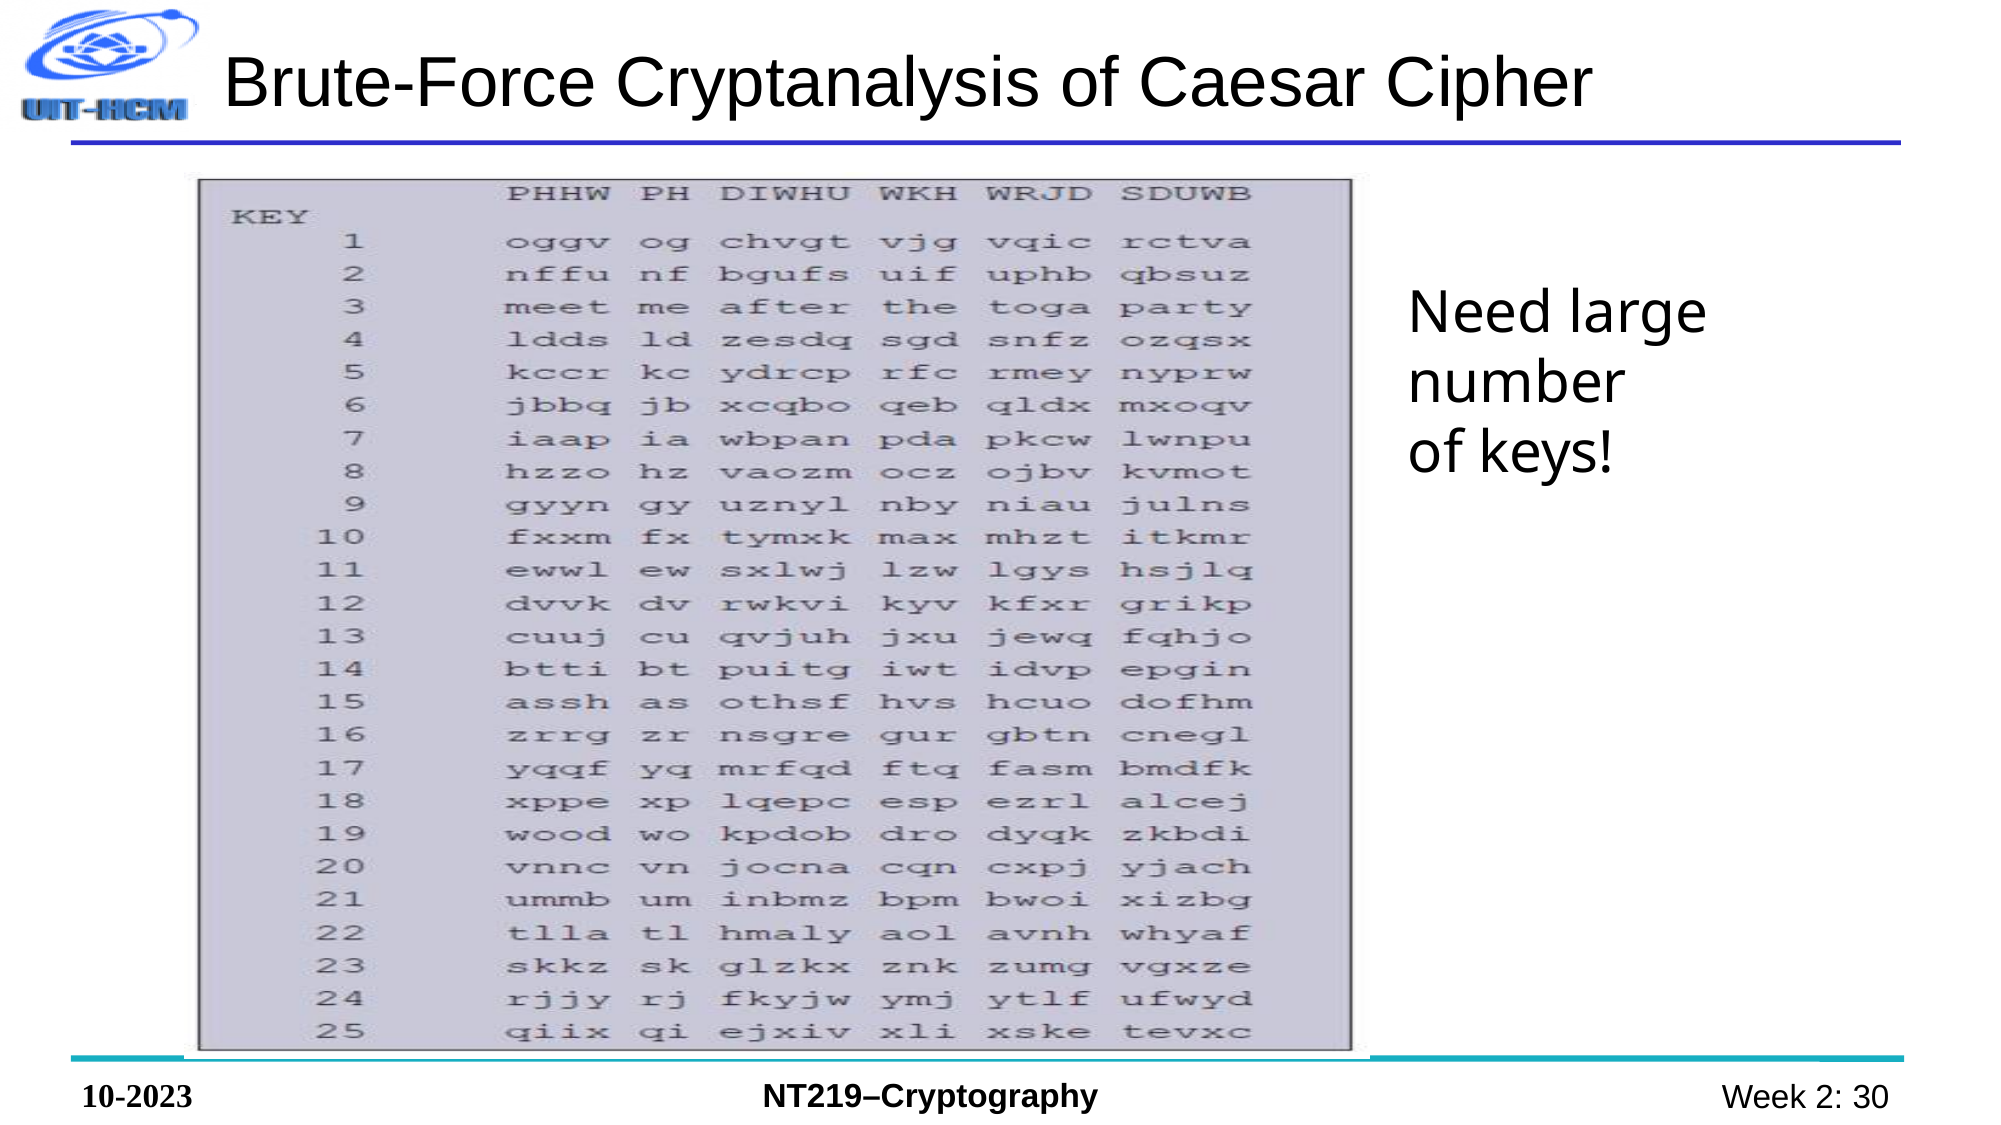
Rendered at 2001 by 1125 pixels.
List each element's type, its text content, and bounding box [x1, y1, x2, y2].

title Brute-Force Cryptanalysis of Caesar Cipher [208, 0, 1616, 180]
picture [0, 0, 208, 132]
text_box Need large number of keys! [1393, 267, 1792, 492]
picture [184, 172, 1370, 1060]
